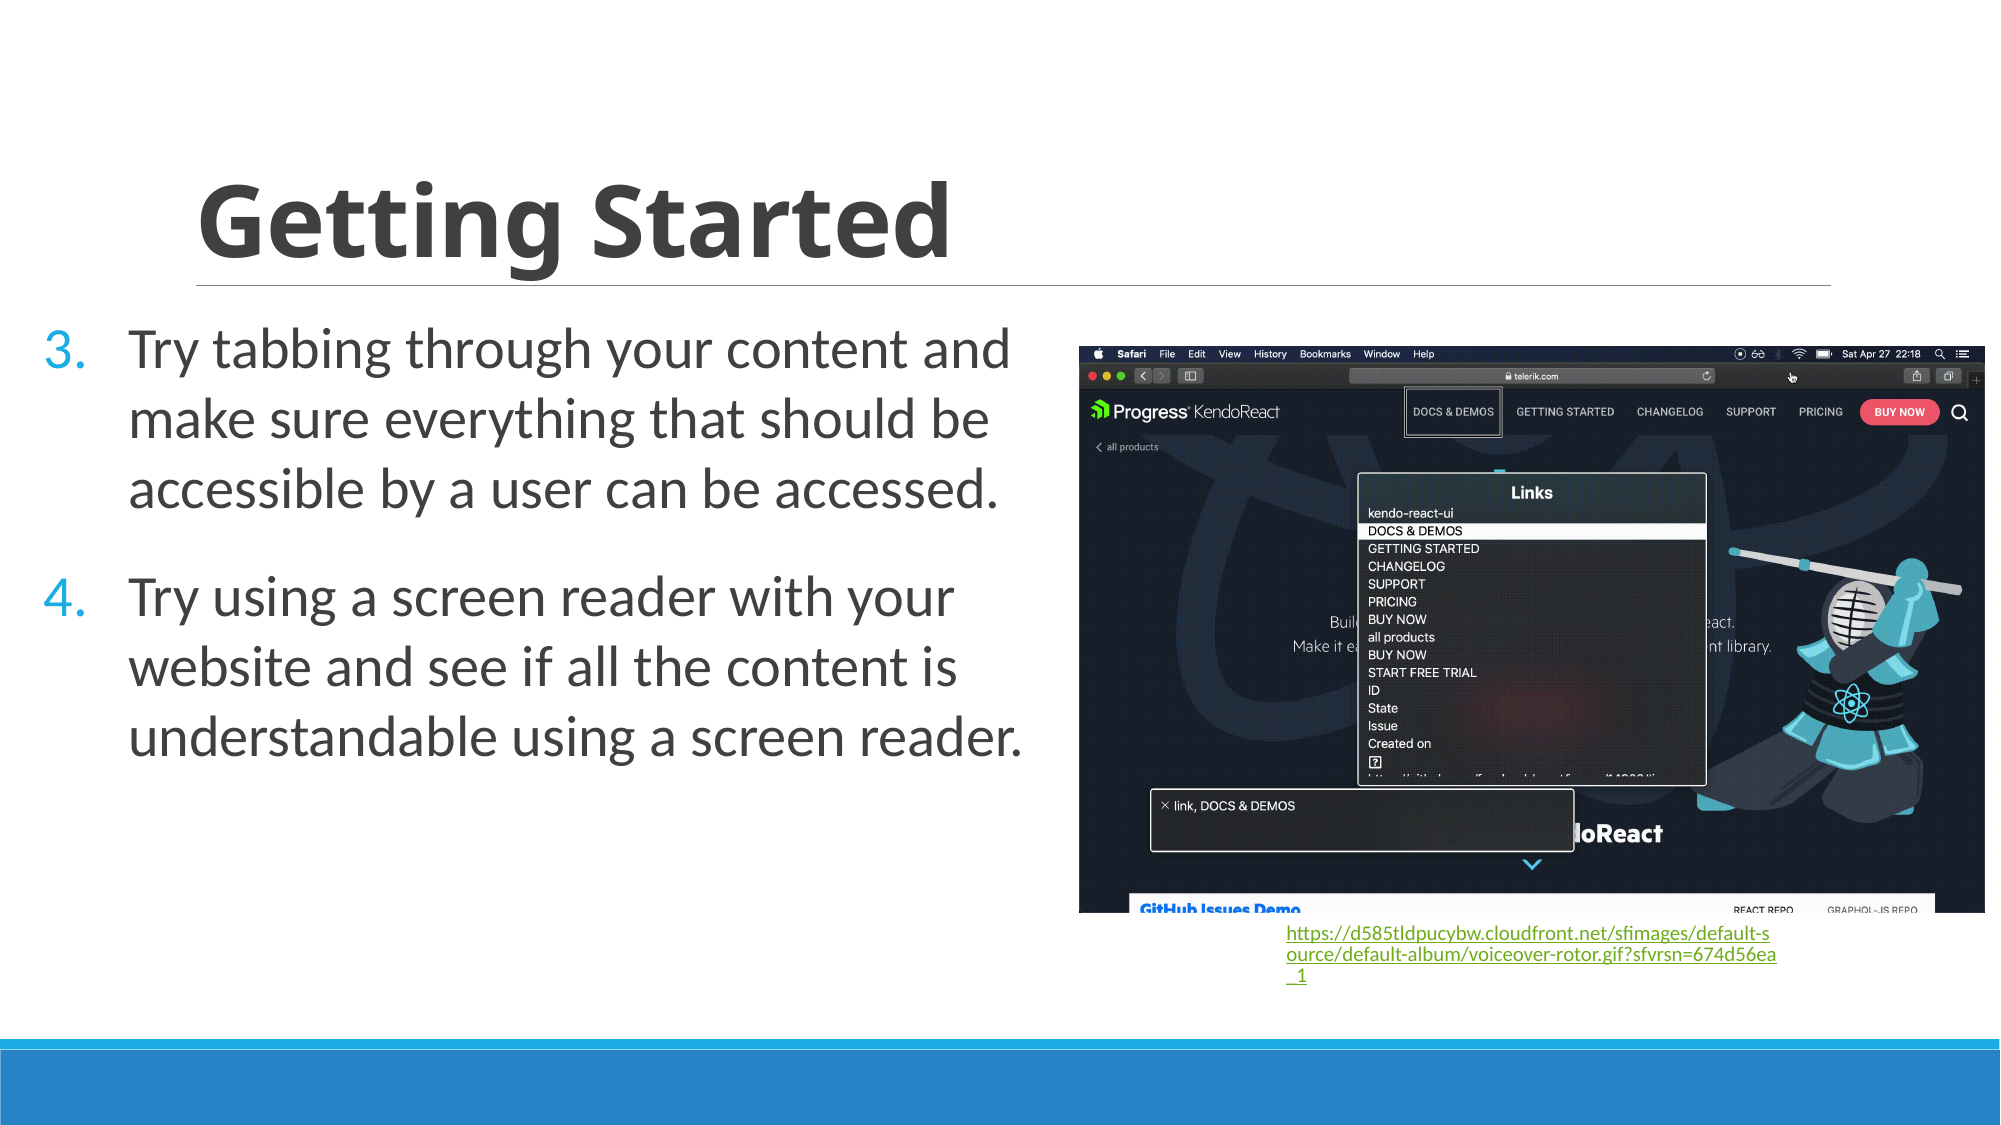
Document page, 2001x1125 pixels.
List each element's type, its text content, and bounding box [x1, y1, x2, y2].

picture [1078, 345, 1986, 913]
title Getting Started [180, 47, 1830, 285]
text_box https://d585tldpucybw.cloudfront.net/sfimages/default-source/default-album/voiceover-rotor.gif?sfvrsn=674d56ea_1 [1271, 921, 1793, 953]
list Try tabbing through your content and make sure everything that should be accessible by a user can be accessed. Try using a screen reader with your website and see if all the content is understandable using a screen reader. [43, 302, 1053, 1023]
